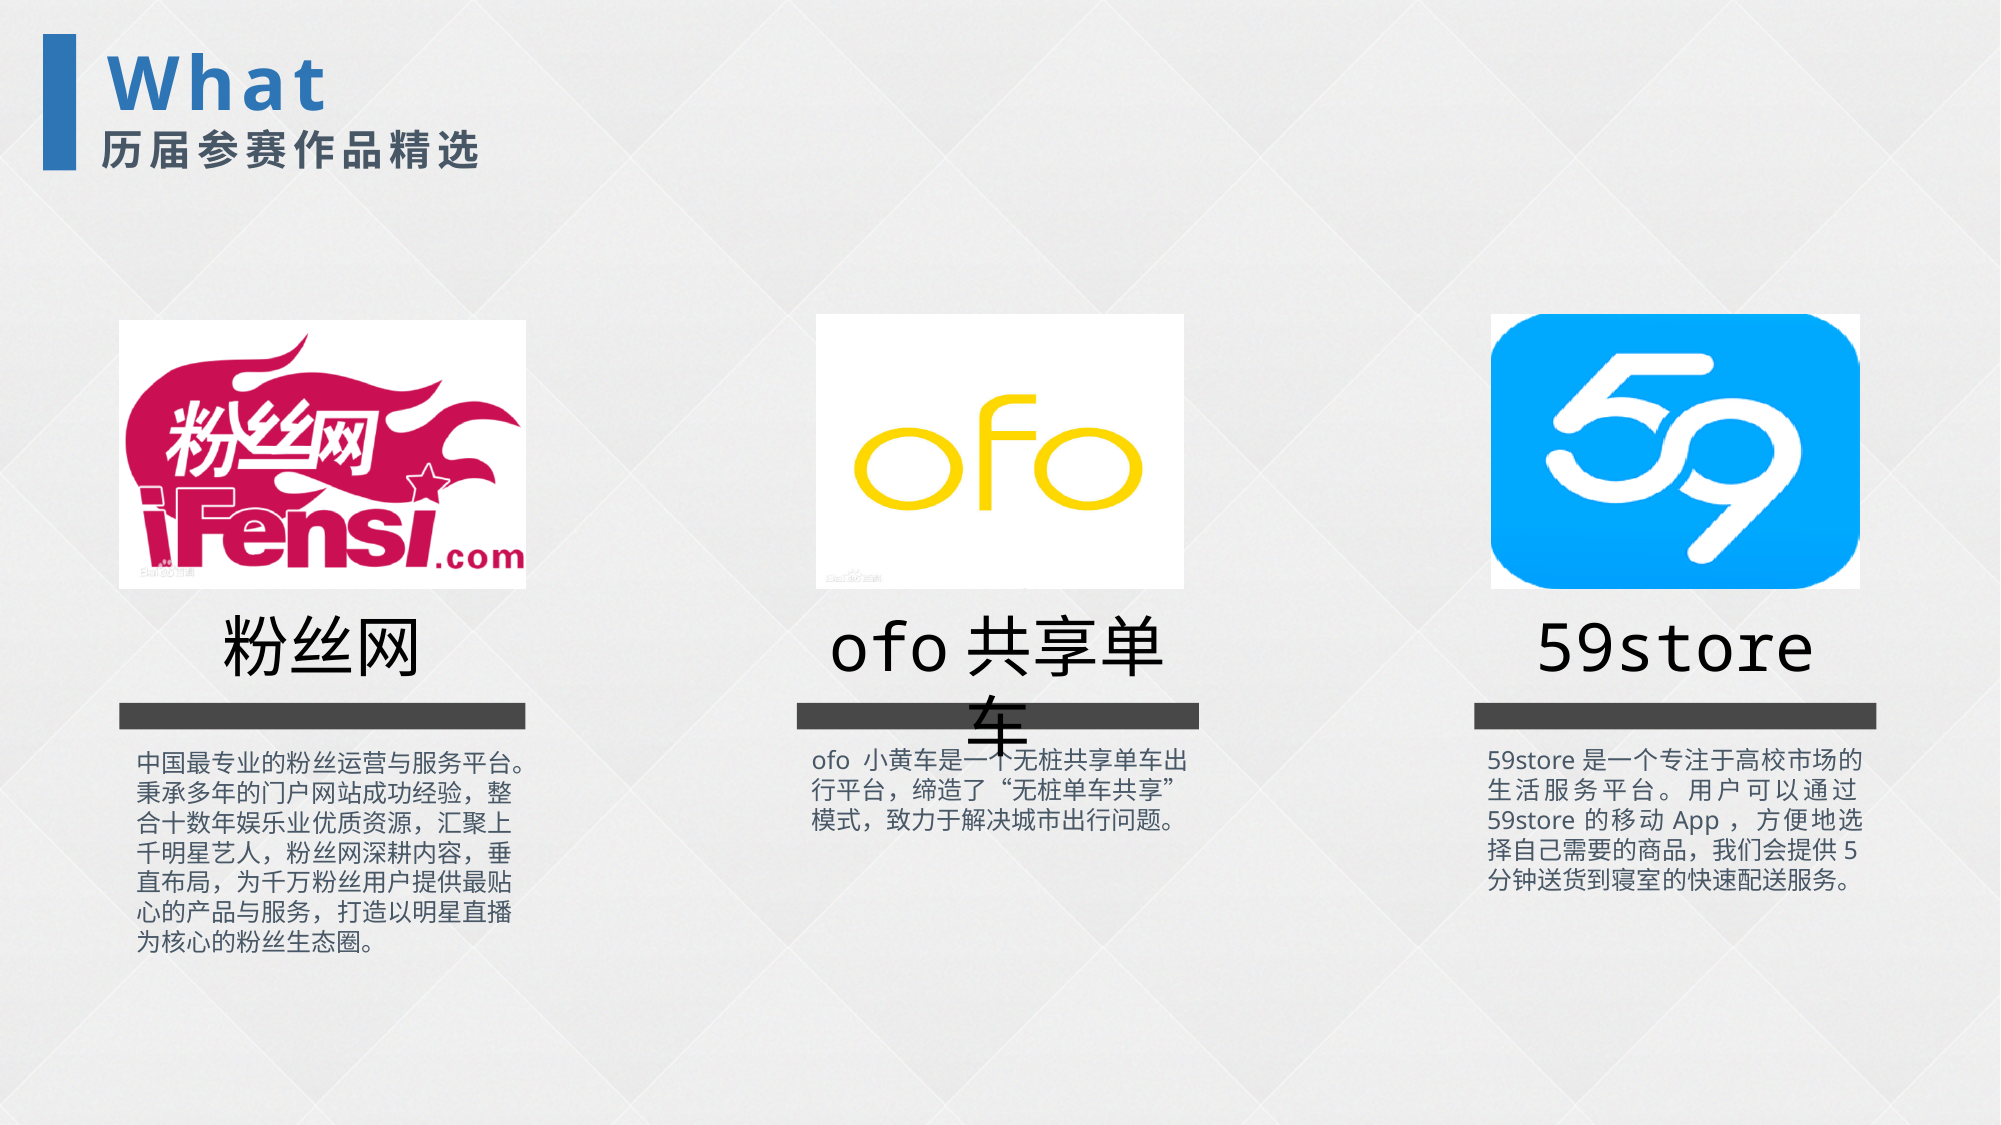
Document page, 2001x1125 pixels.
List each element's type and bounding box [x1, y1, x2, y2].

picture [0, 0, 2001, 1125]
text_box [119, 320, 528, 968]
text_box [41, 27, 609, 182]
text_box [1472, 314, 1879, 904]
text_box [781, 314, 1214, 844]
